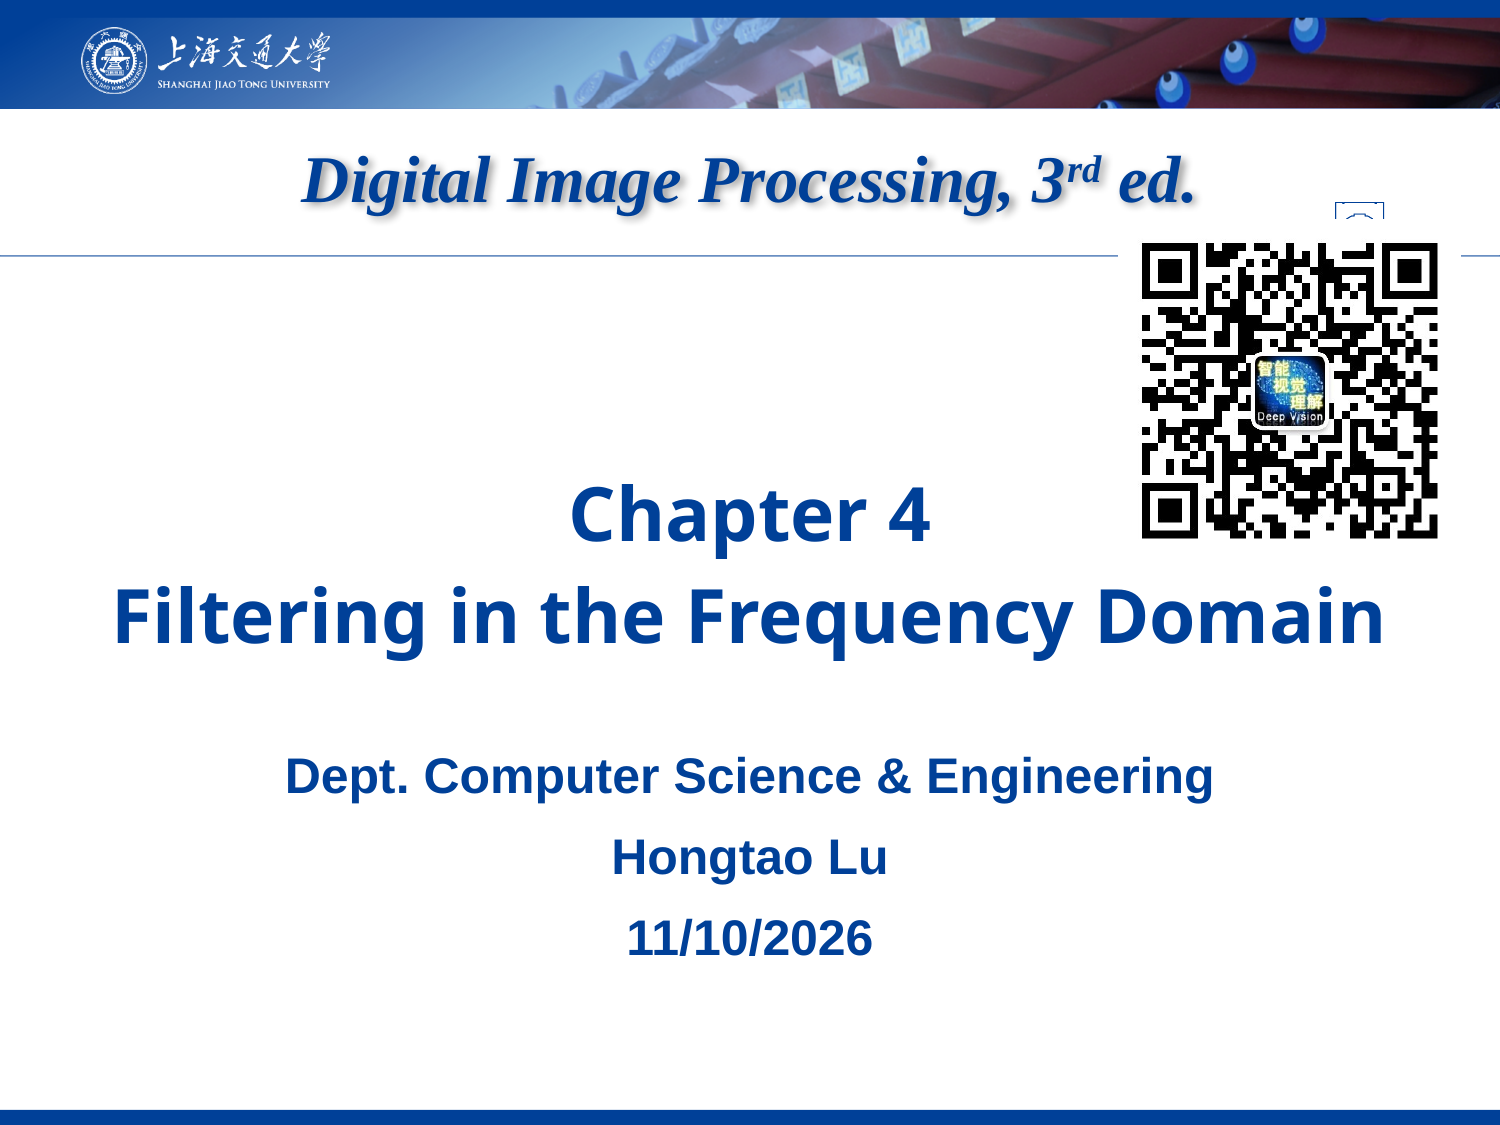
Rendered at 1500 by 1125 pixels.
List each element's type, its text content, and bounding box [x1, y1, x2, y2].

picture [1118, 219, 1461, 562]
title Digital Image Processing, 3rd ed. [63, 133, 1437, 228]
text_box Dept. Computer Science & Engineering Hongtao Lu 10/25/2016 [169, 752, 1331, 957]
text_box Chapter 4 Filtering in the Frequency Domain [39, 459, 1461, 663]
picture [0, 18, 1500, 109]
